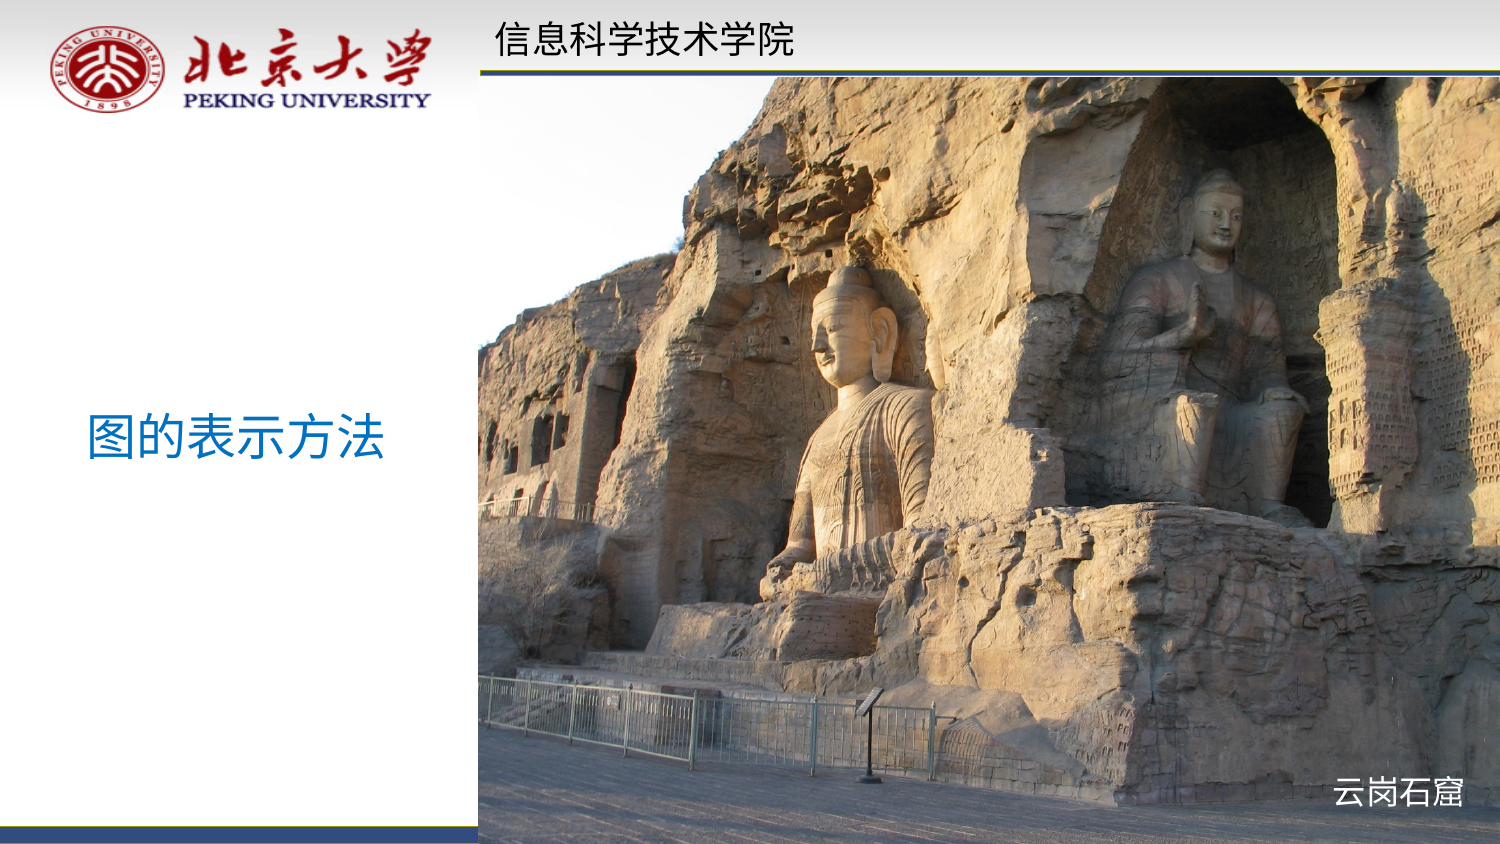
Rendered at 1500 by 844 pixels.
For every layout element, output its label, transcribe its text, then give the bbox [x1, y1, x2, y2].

title 图的表示方法 [0, 398, 473, 481]
text_box 信息科学技术学院 [480, 8, 810, 69]
picture [0, 0, 1500, 844]
